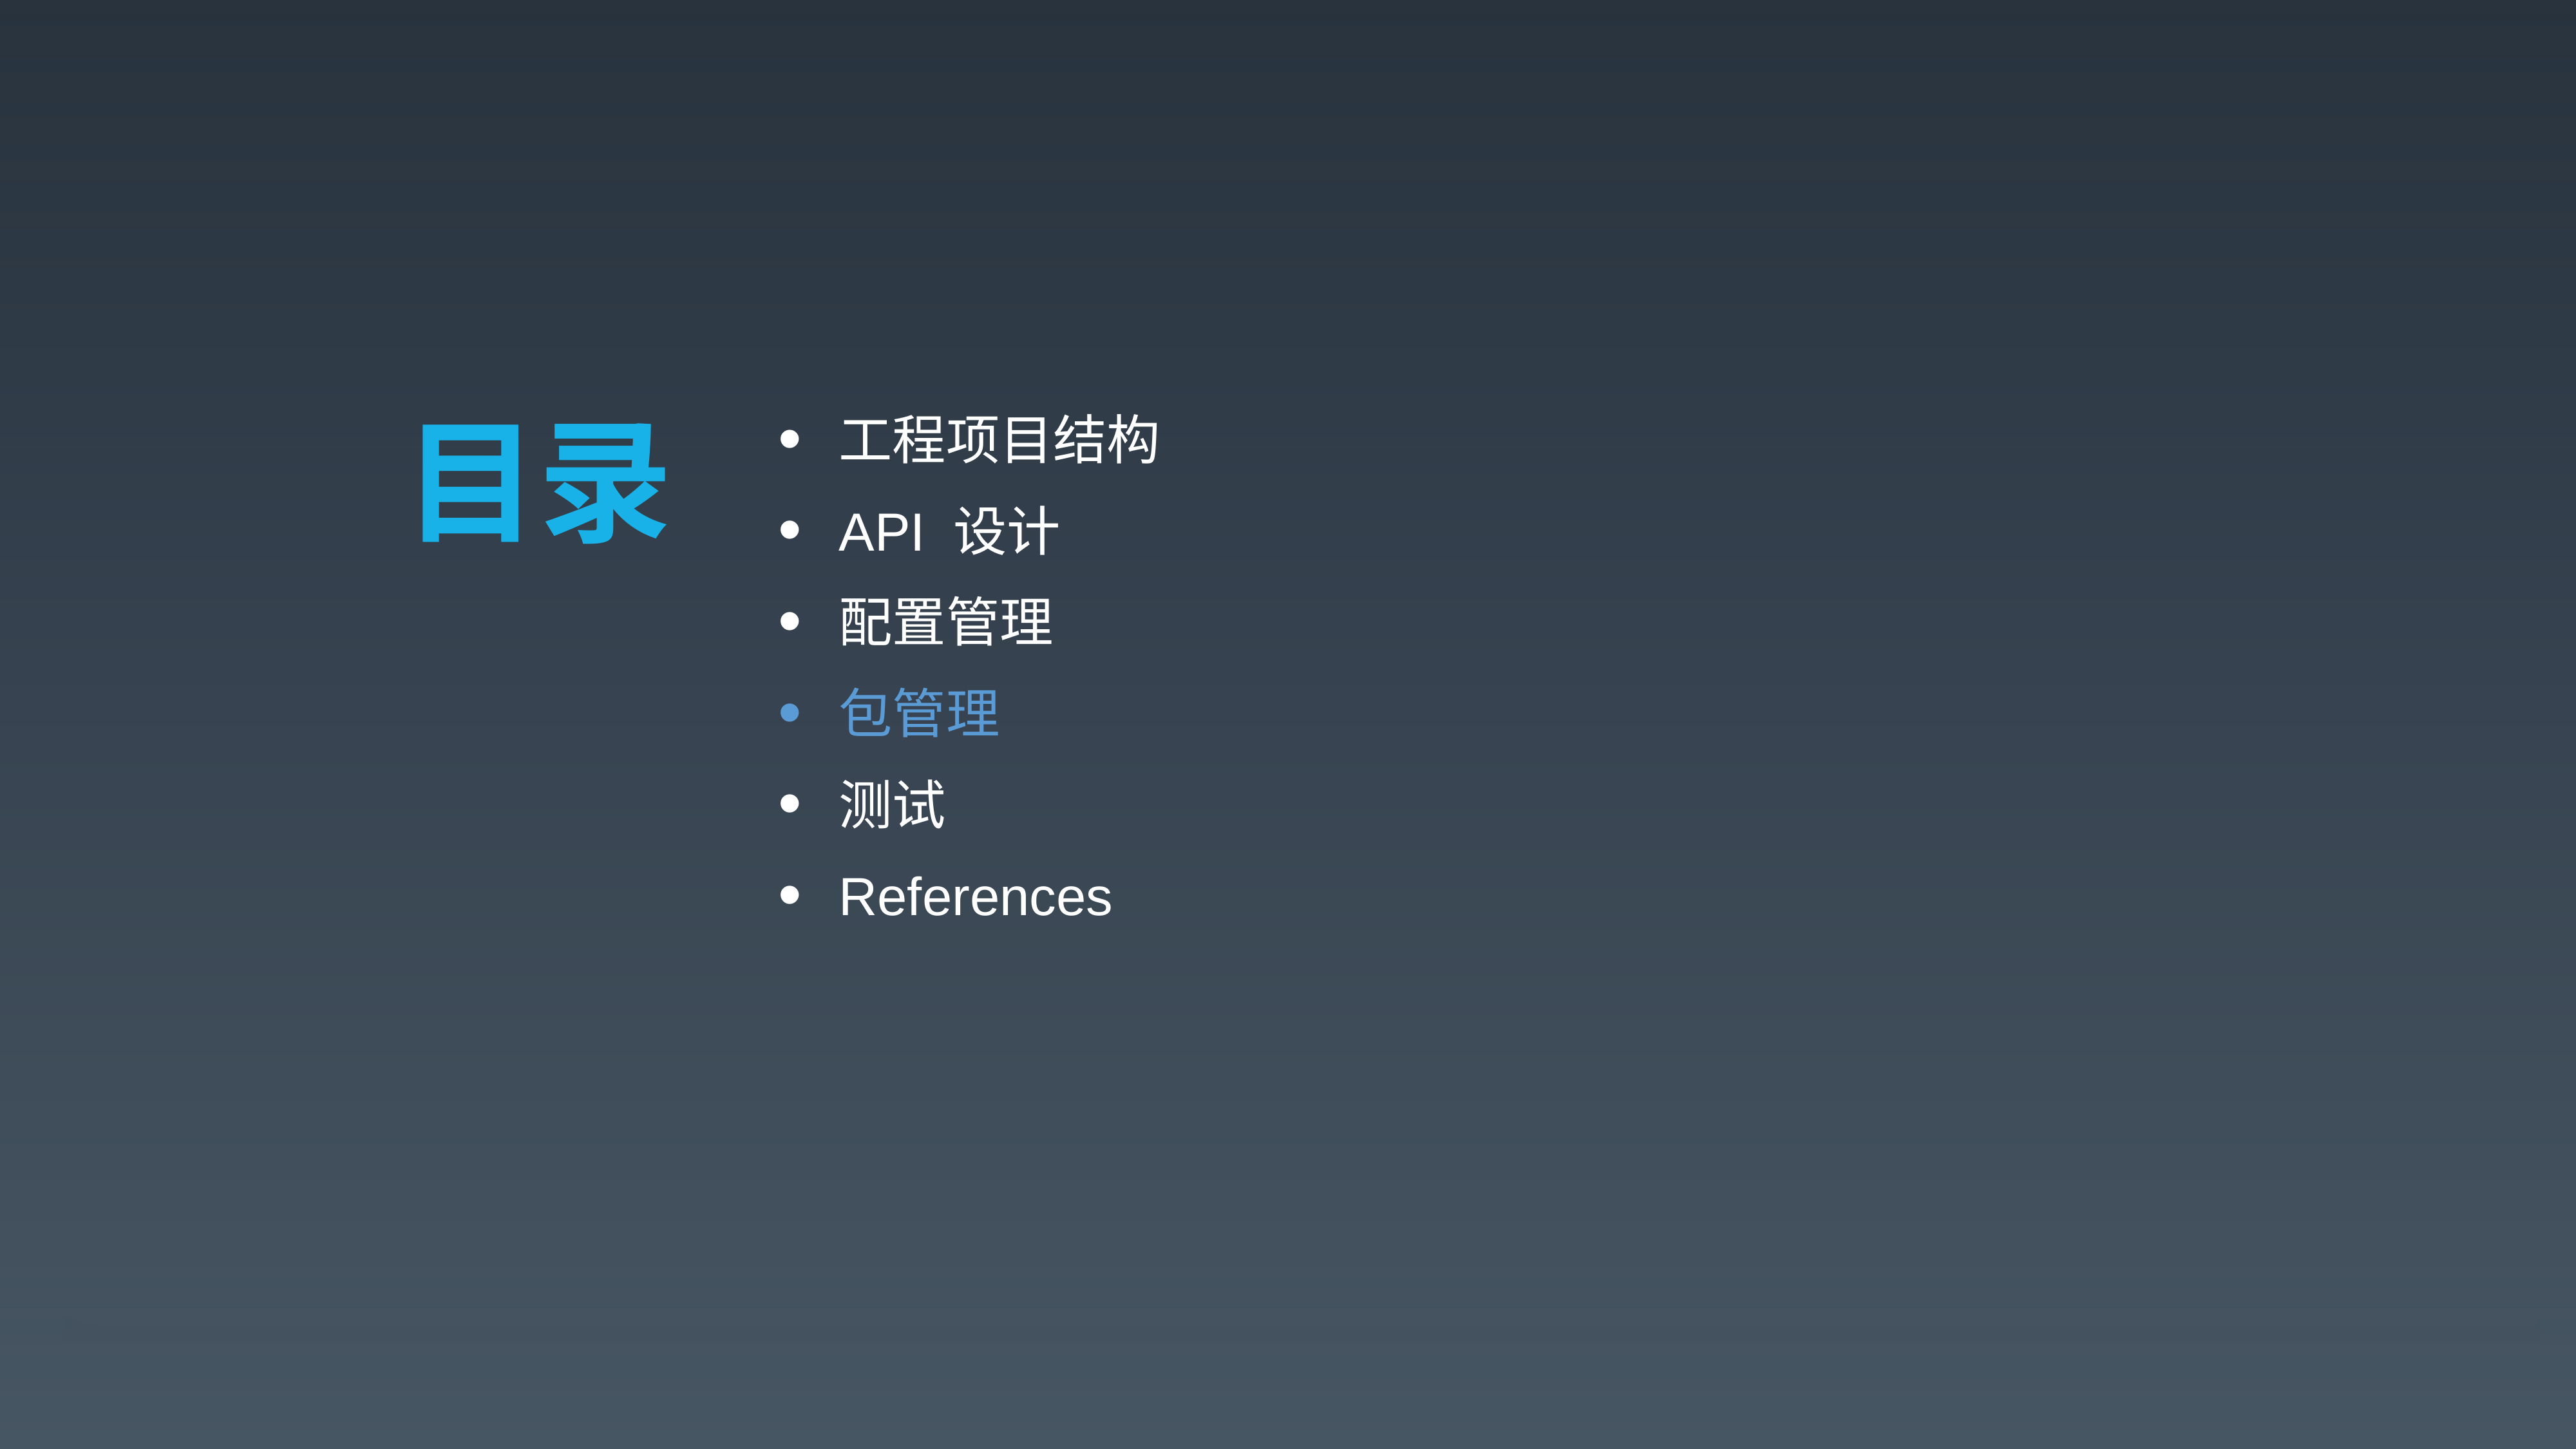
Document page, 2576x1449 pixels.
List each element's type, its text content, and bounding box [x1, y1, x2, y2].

picture [0, 0, 2576, 1449]
list 工程项目结构 API 设计 配置管理 包管理 测试 References [773, 400, 2320, 1224]
